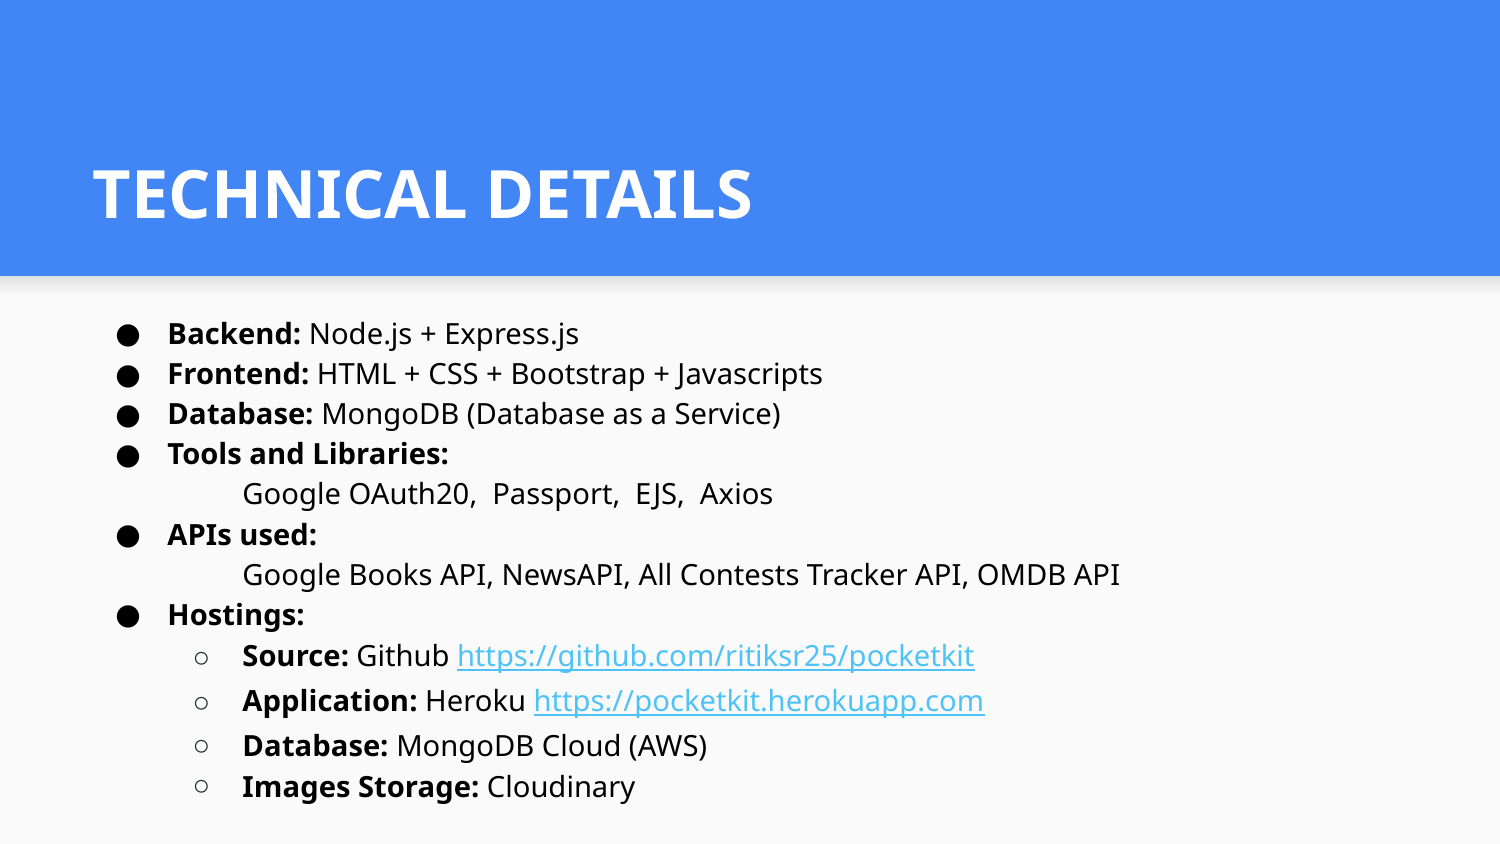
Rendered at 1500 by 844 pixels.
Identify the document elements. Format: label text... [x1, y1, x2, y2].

title TECHNICAL DETAILS [77, 121, 1427, 248]
list Backend: Node.js + Express.js Frontend: HTML + CSS + Bootstrap + Javascripts Database: MongoDB (Database as a Service) Tools and Libraries: Google OAuth20, Passport, EJS, Axios APIs used: Google Books API, NewsAPI, All Contests Tracker API, OMDB API Hostings: Source: Github https://github.com/ritiksr25/pocketkit Application: Heroku https://pocketkit.herokuapp.com Database: MongoDB Cloud (AWS) Images Storage: Cloudinary [77, 294, 1427, 814]
